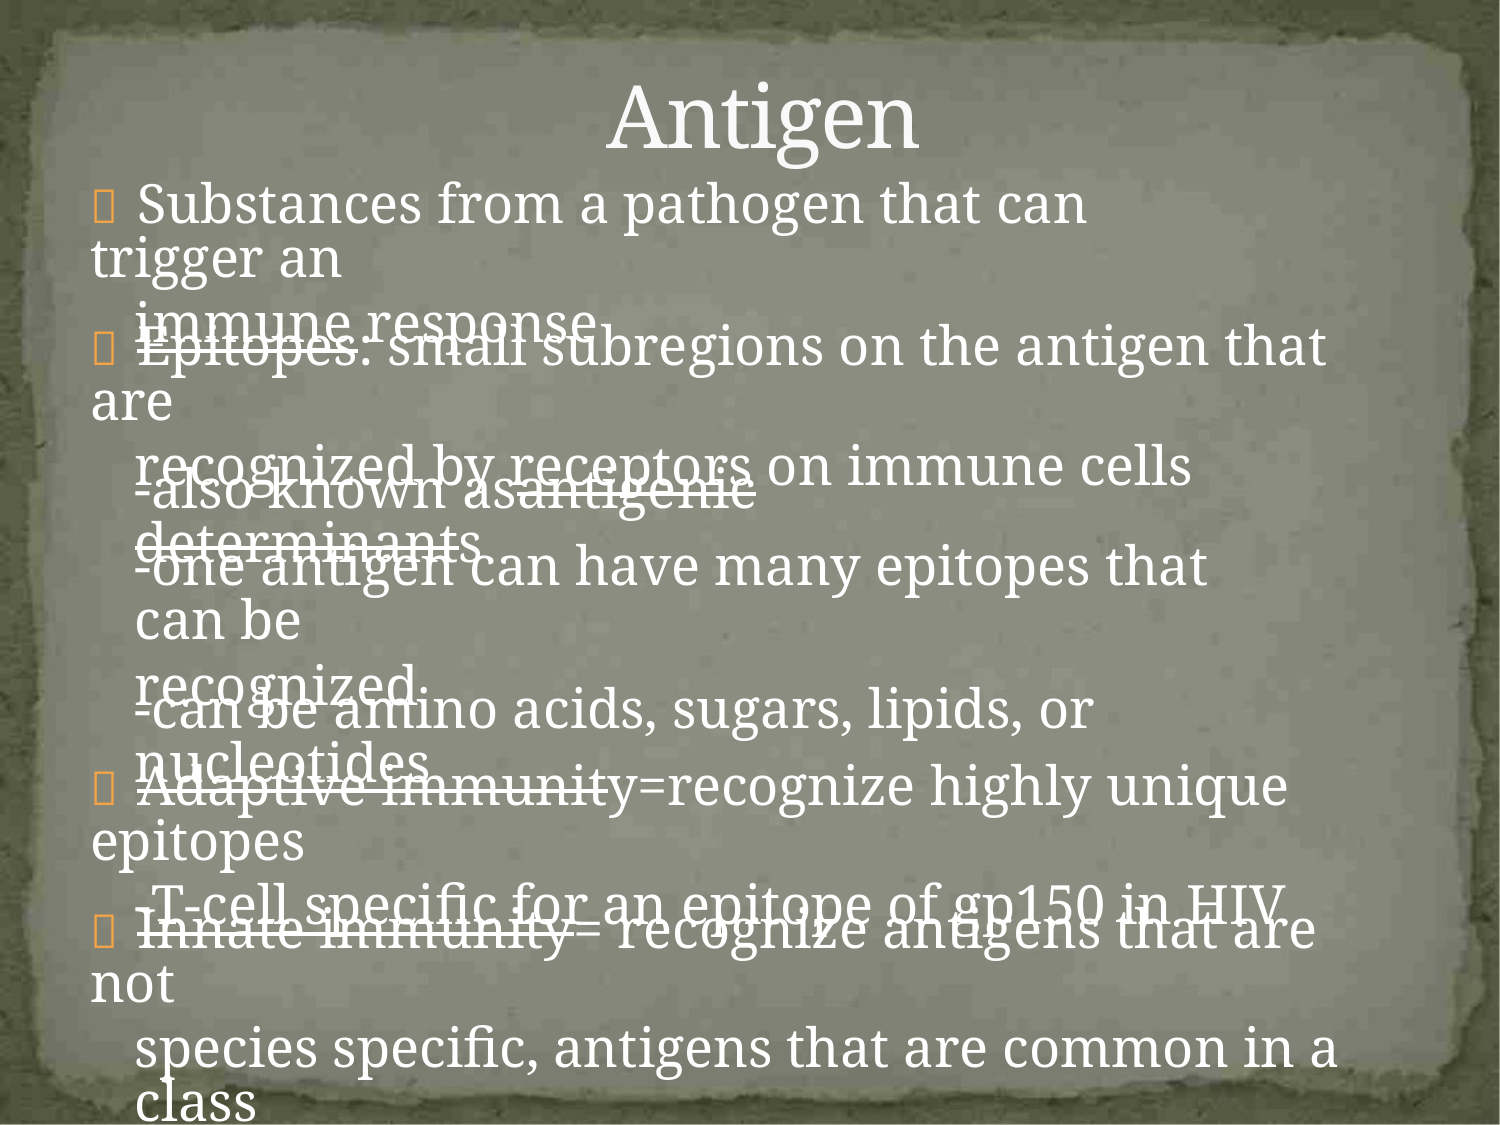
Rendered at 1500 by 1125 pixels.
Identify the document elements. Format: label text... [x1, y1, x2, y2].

text_box  Epitopes: small subregions on the antigen that are recognized by receptors on immune cells [89, 322, 1334, 496]
text_box [0, 0, 1500, 1125]
text_box -also known asantigenic determinants [134, 464, 1061, 542]
text_box  Innate immunity= recognize antigens that are not species specific, antigens that are common in a class of microorganism (bacteria, viruses, parasites, etc.) [90, 904, 1383, 1125]
text_box -can be amino acids, sugars, lipids, or nucleotides [134, 684, 1320, 762]
text_box -one antigen can have many epitopes that can be recognized [134, 542, 1306, 684]
text_box  Adaptive immunity=recognize highly unique epitopes -T-cell specific for an epitope of gp150 in HIV [90, 762, 1419, 936]
text_box Antigen  Substances from a pathogen that can trigger an immune response [89, 78, 1268, 322]
